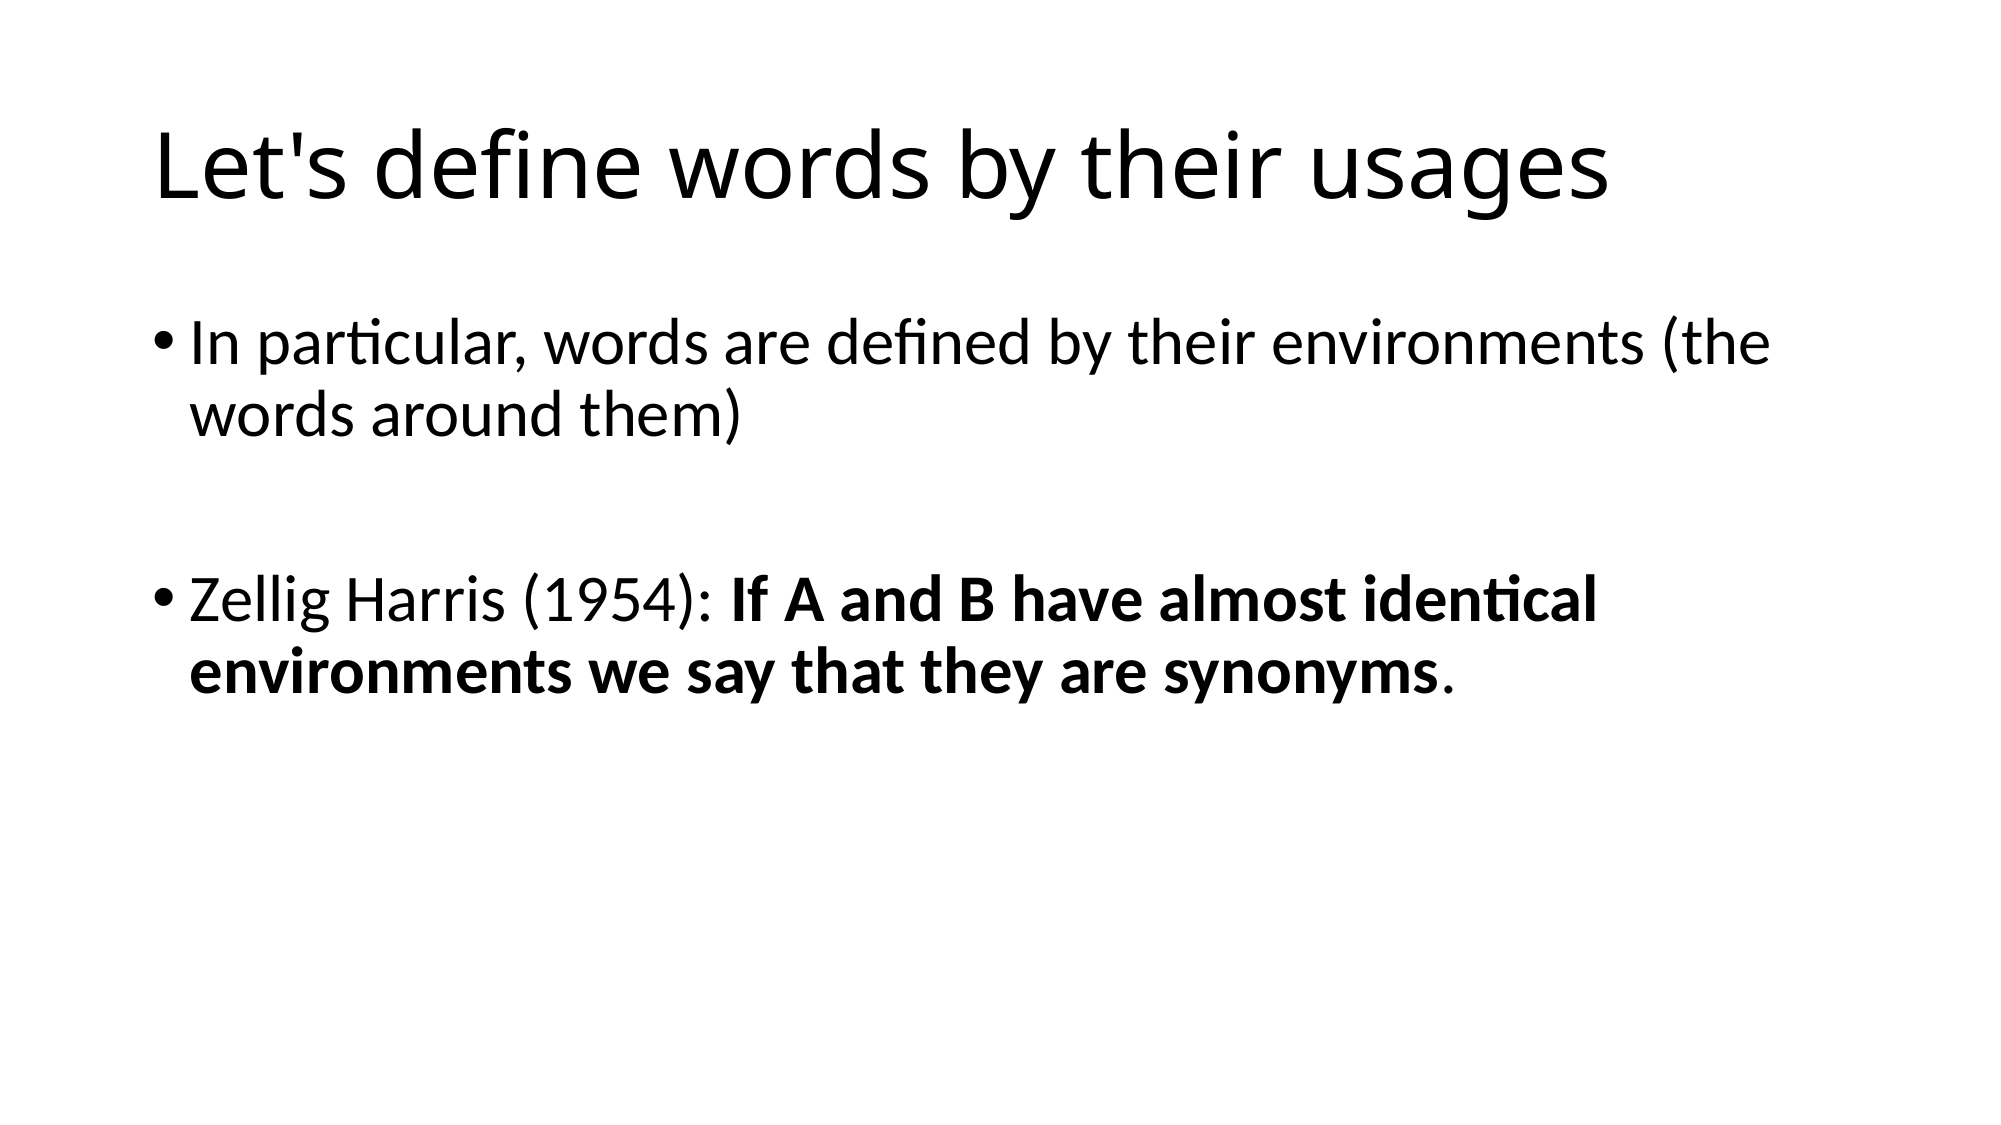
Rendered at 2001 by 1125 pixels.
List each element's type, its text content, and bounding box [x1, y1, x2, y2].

title Let's define words by their usages [137, 59, 1863, 278]
list In particular, words are defined by their environments (the words around them) Zellig Harris (1954): If A and B have almost identical environments we say that they are synonyms. [137, 299, 1863, 1014]
